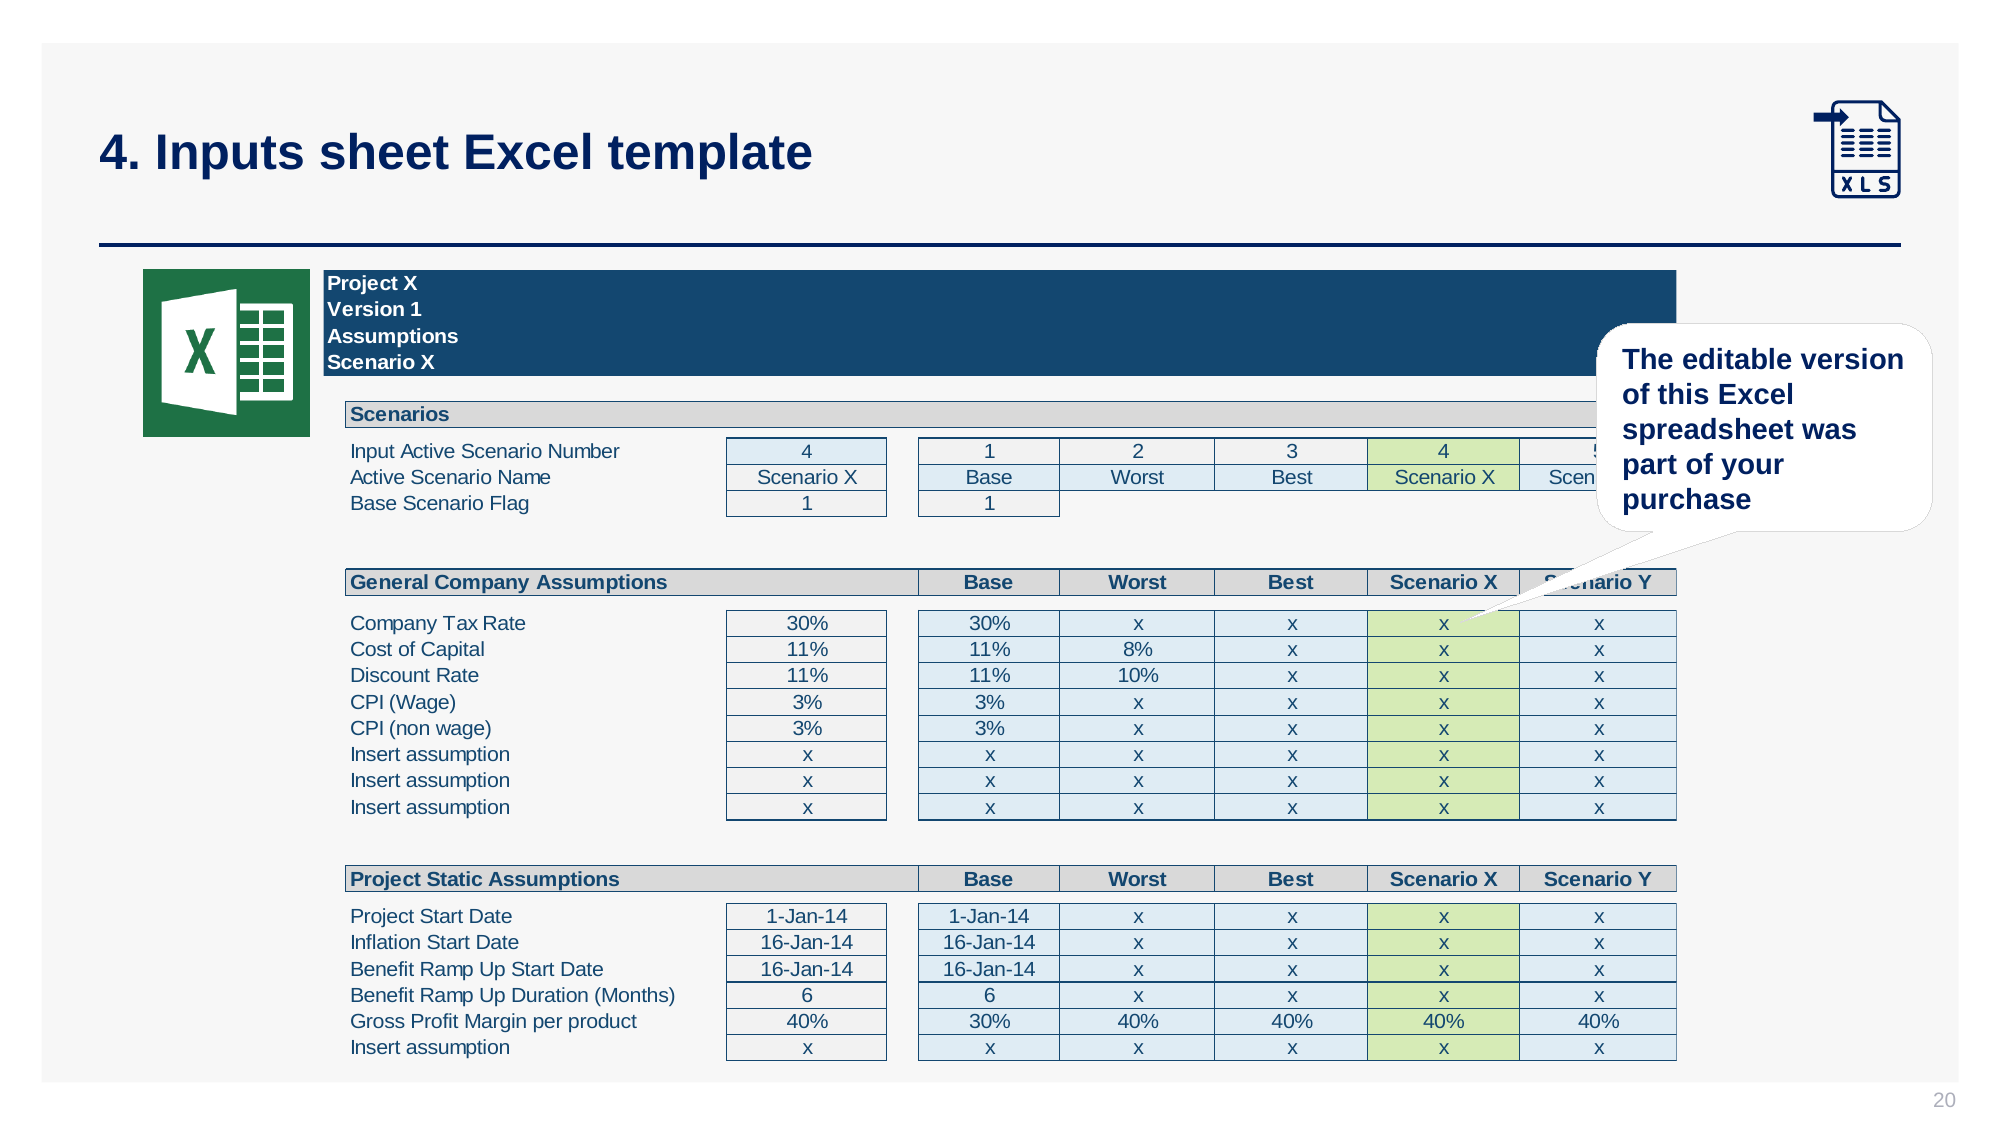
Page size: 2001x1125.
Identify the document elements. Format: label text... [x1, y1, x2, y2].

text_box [1813, 100, 1901, 199]
title 4. Inputs sheet Excel template [84, 59, 1901, 239]
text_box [322, 269, 1678, 1062]
text_box The editable version of this Excel spreadsheet was part of your purchase [1678, 323, 1933, 551]
slide_number 20 [1506, 1088, 1957, 1119]
picture [143, 269, 310, 437]
